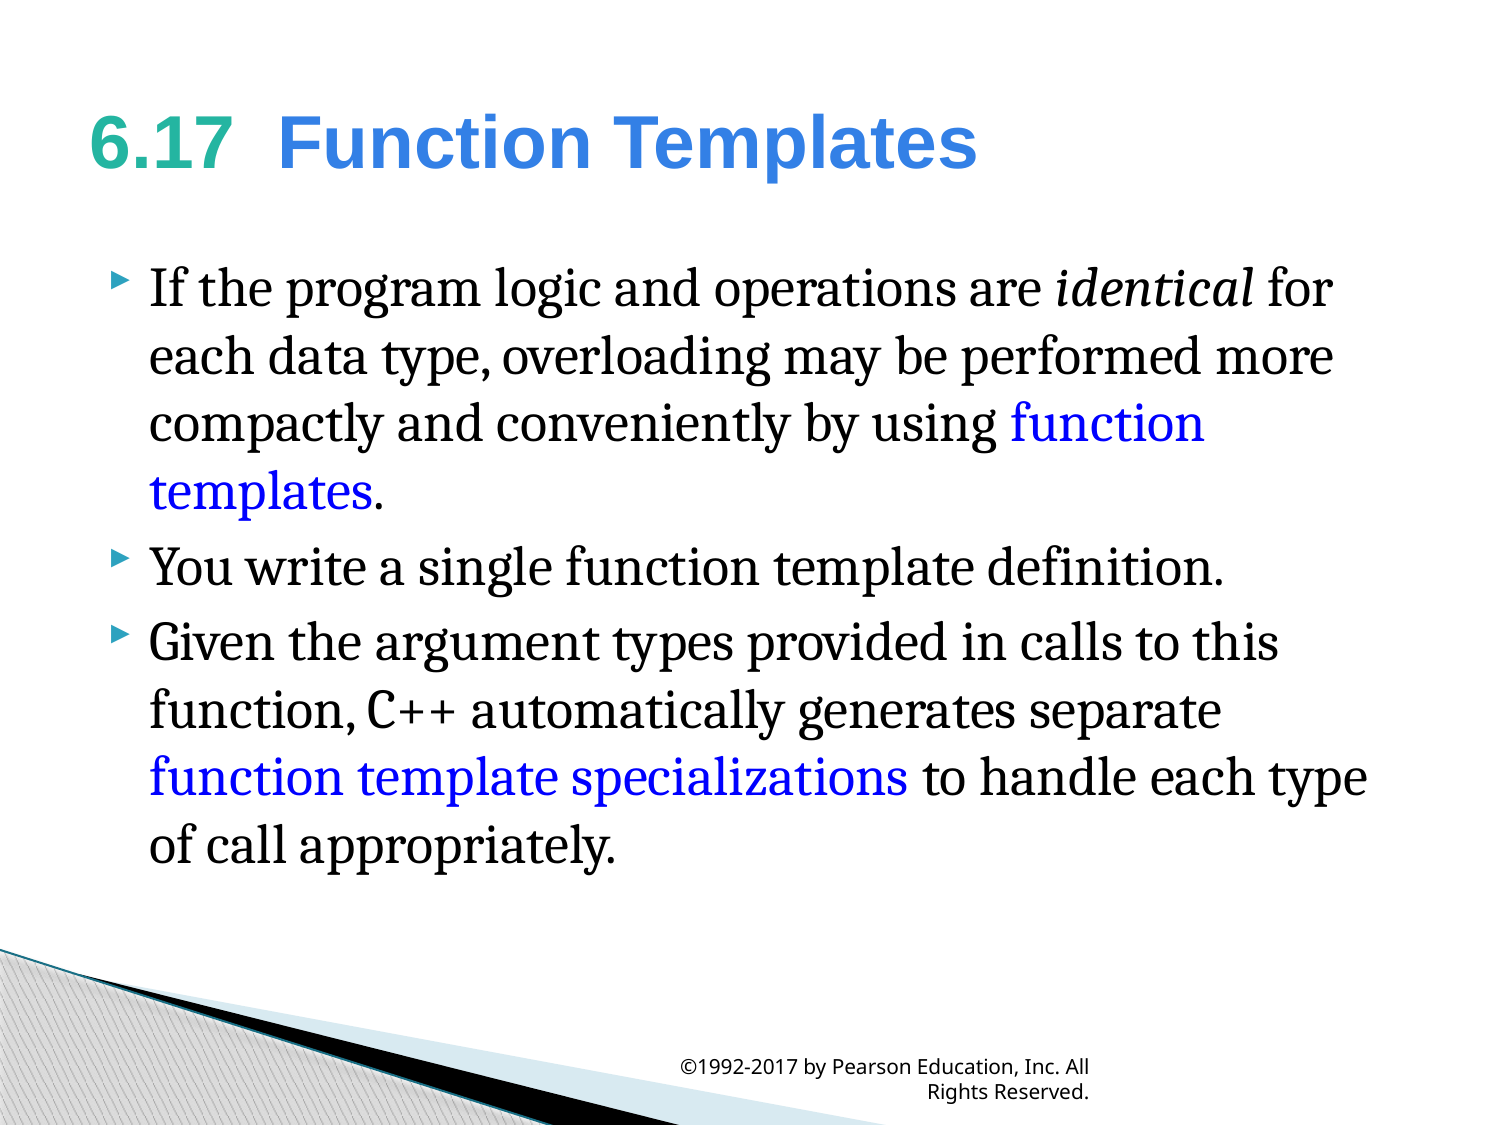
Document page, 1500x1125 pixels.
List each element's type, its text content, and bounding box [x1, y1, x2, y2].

title 6.17 Function Templates [75, 45, 1425, 233]
list If the program logic and operations are identical for each data type, overloading may be performed more compactly and conveniently by using function templates. You write a single function template definition. Given the argument types provided in calls to this function, C++ automatically generates separate function template specializations to handle each type of call appropriately. [75, 242, 1425, 986]
footer ©1992-2017 by Pearson Education, Inc. All Rights Reserved. [650, 1051, 1105, 1112]
